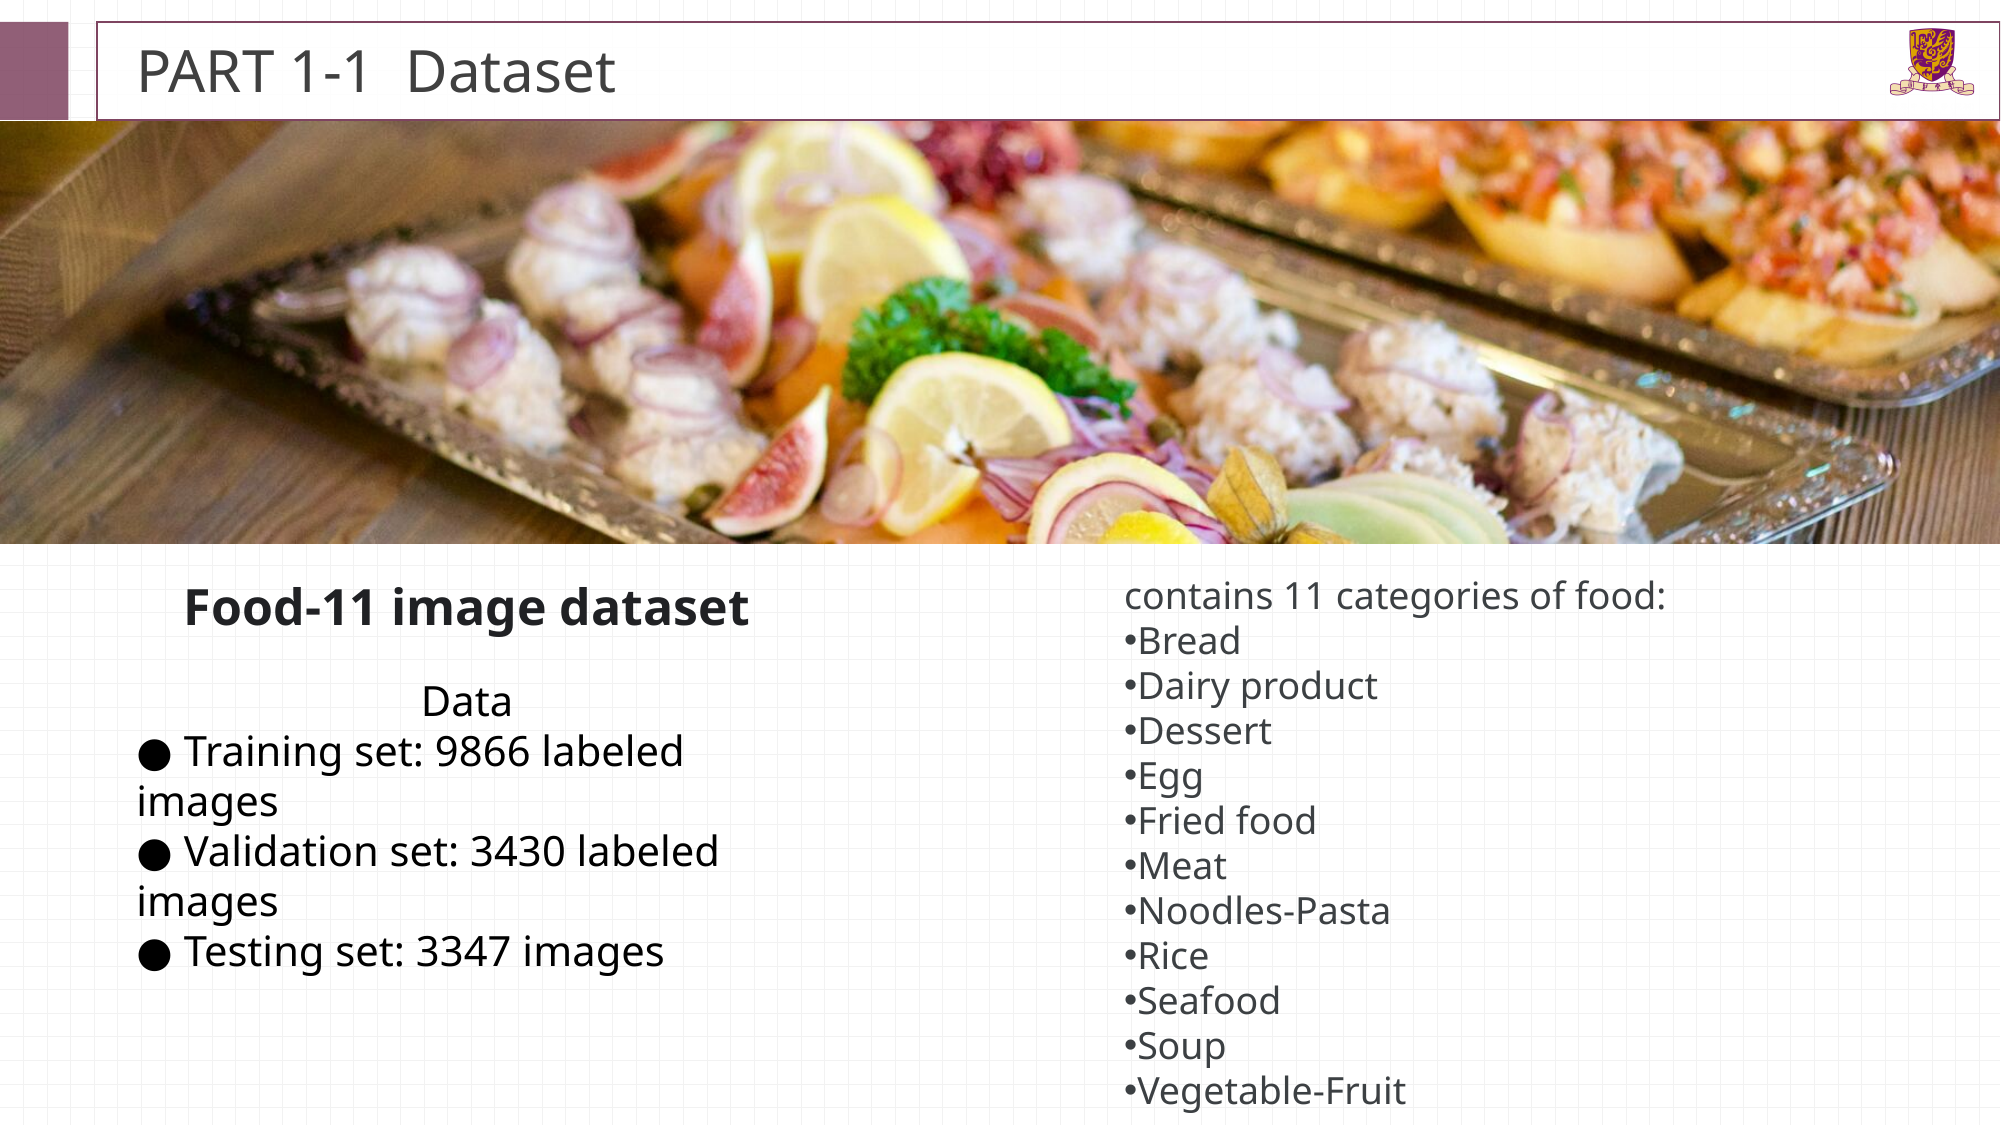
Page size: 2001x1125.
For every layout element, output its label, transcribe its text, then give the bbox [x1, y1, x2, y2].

text_box PART 1-1 Dataset [121, 34, 921, 121]
text_box contains 11 categories of food: Bread Dairy product Dessert Egg Fried food Meat Noodles-Pasta Rice Seafood Soup Vegetable-Fruit [1109, 564, 1792, 1120]
text_box Data ● Training set: 9866 labeled images ● Validation set: 3430 labeled images ● Testing set: 3347 images [121, 667, 813, 983]
text_box Food-11 image dataset [90, 567, 844, 643]
picture [0, 25, 2000, 544]
